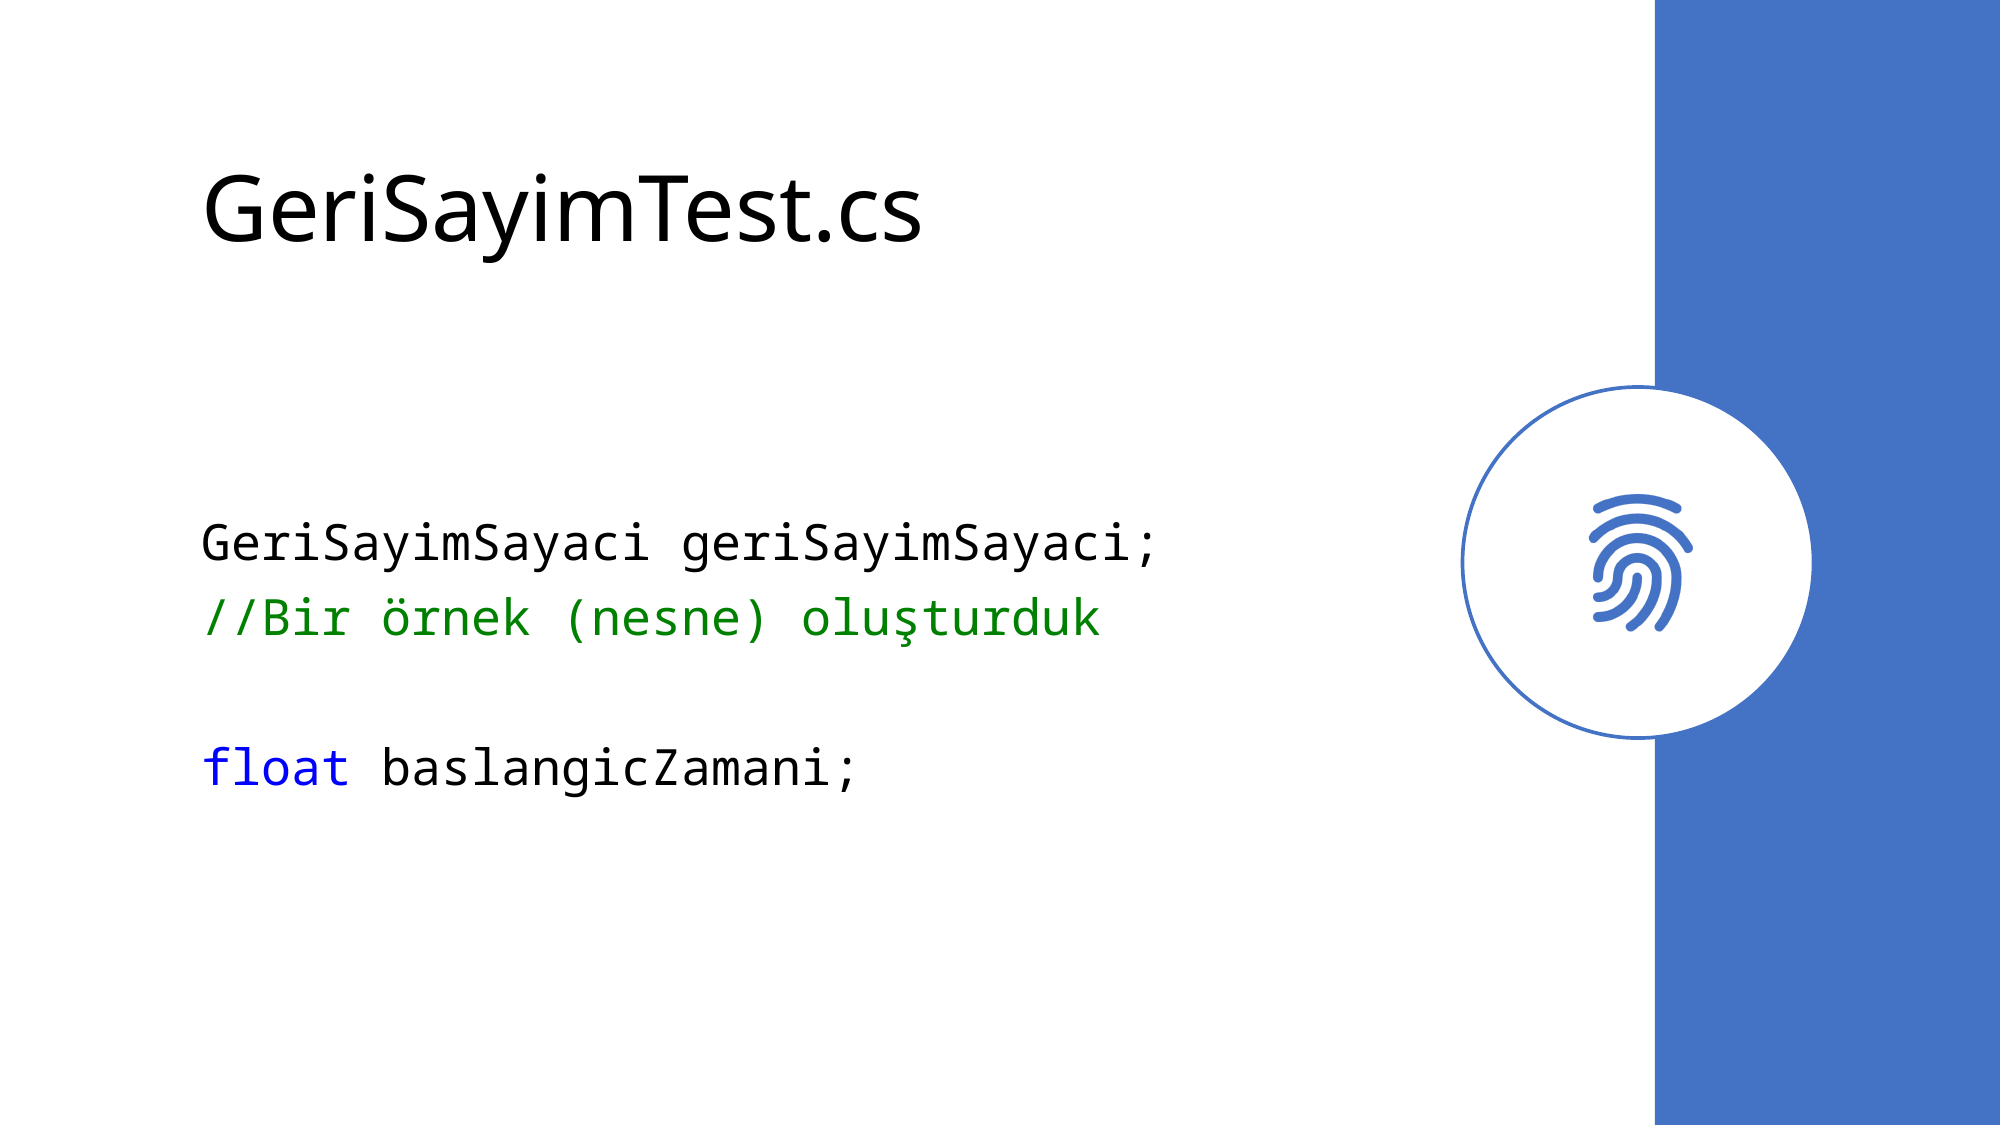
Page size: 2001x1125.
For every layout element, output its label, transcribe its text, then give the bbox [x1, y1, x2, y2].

text_box [1654, 0, 2000, 1125]
list GeriSayimSayaci geriSayimSayaci; //Bir örnek (nesne) oluşturduk float baslangicZamani; [186, 373, 1248, 940]
picture [1544, 468, 1732, 657]
text_box [1461, 385, 1815, 740]
title GeriSayimTest.cs [186, 102, 1413, 321]
